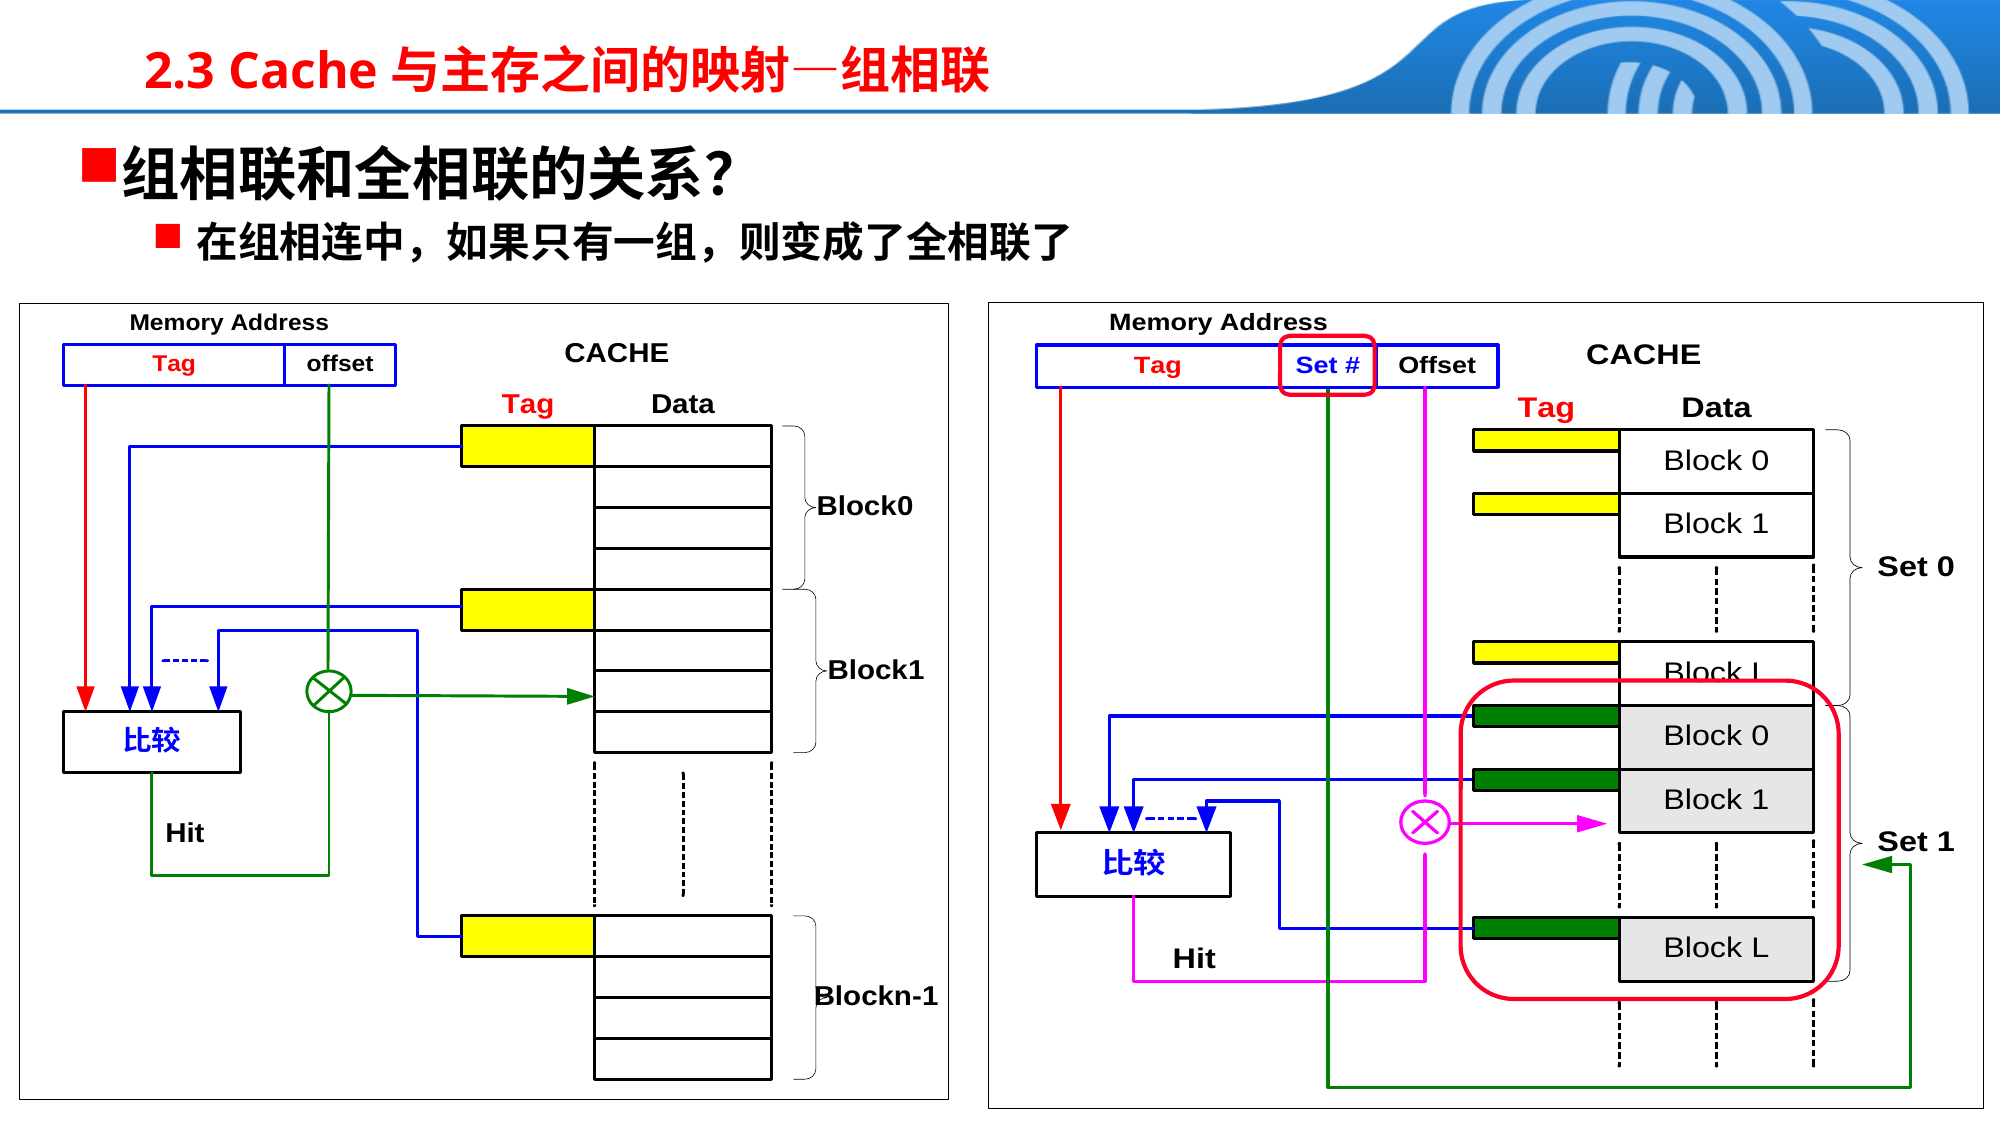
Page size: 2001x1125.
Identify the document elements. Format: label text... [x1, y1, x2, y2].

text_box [15, 300, 953, 1103]
picture [0, 0, 2000, 114]
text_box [983, 299, 2000, 1118]
title 2.3 Cache与主存之间的映射—组相联 [133, 42, 1798, 140]
text_box 组相联和全相联的关系？ 在组相连中，如果只有一组，则变成了全相联了 [62, 140, 1922, 274]
